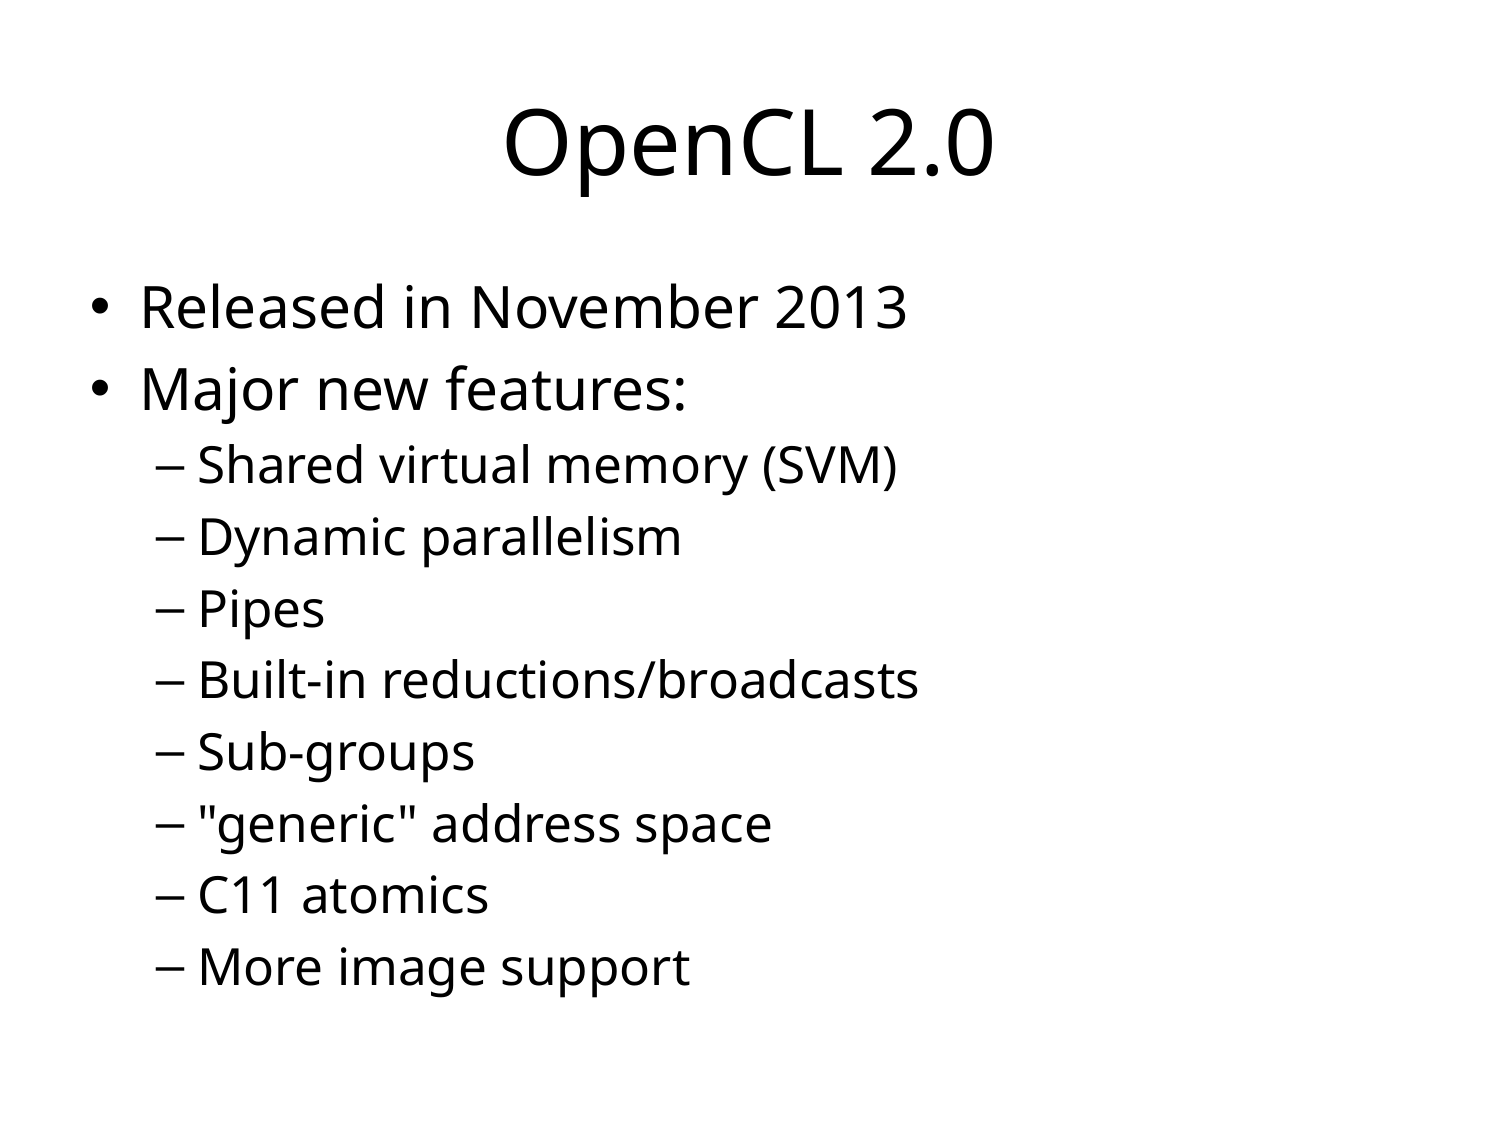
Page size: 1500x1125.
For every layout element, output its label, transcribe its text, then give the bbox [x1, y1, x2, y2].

text_box OpenCL 2.0 [75, 45, 1425, 233]
text_box Released in November 2013 Major new features: Shared virtual memory (SVM) Dynamic parallelism Pipes Built-in reductions/broadcasts Sub-groups "generic" address space C11 atomics More image support [75, 262, 1425, 1005]
